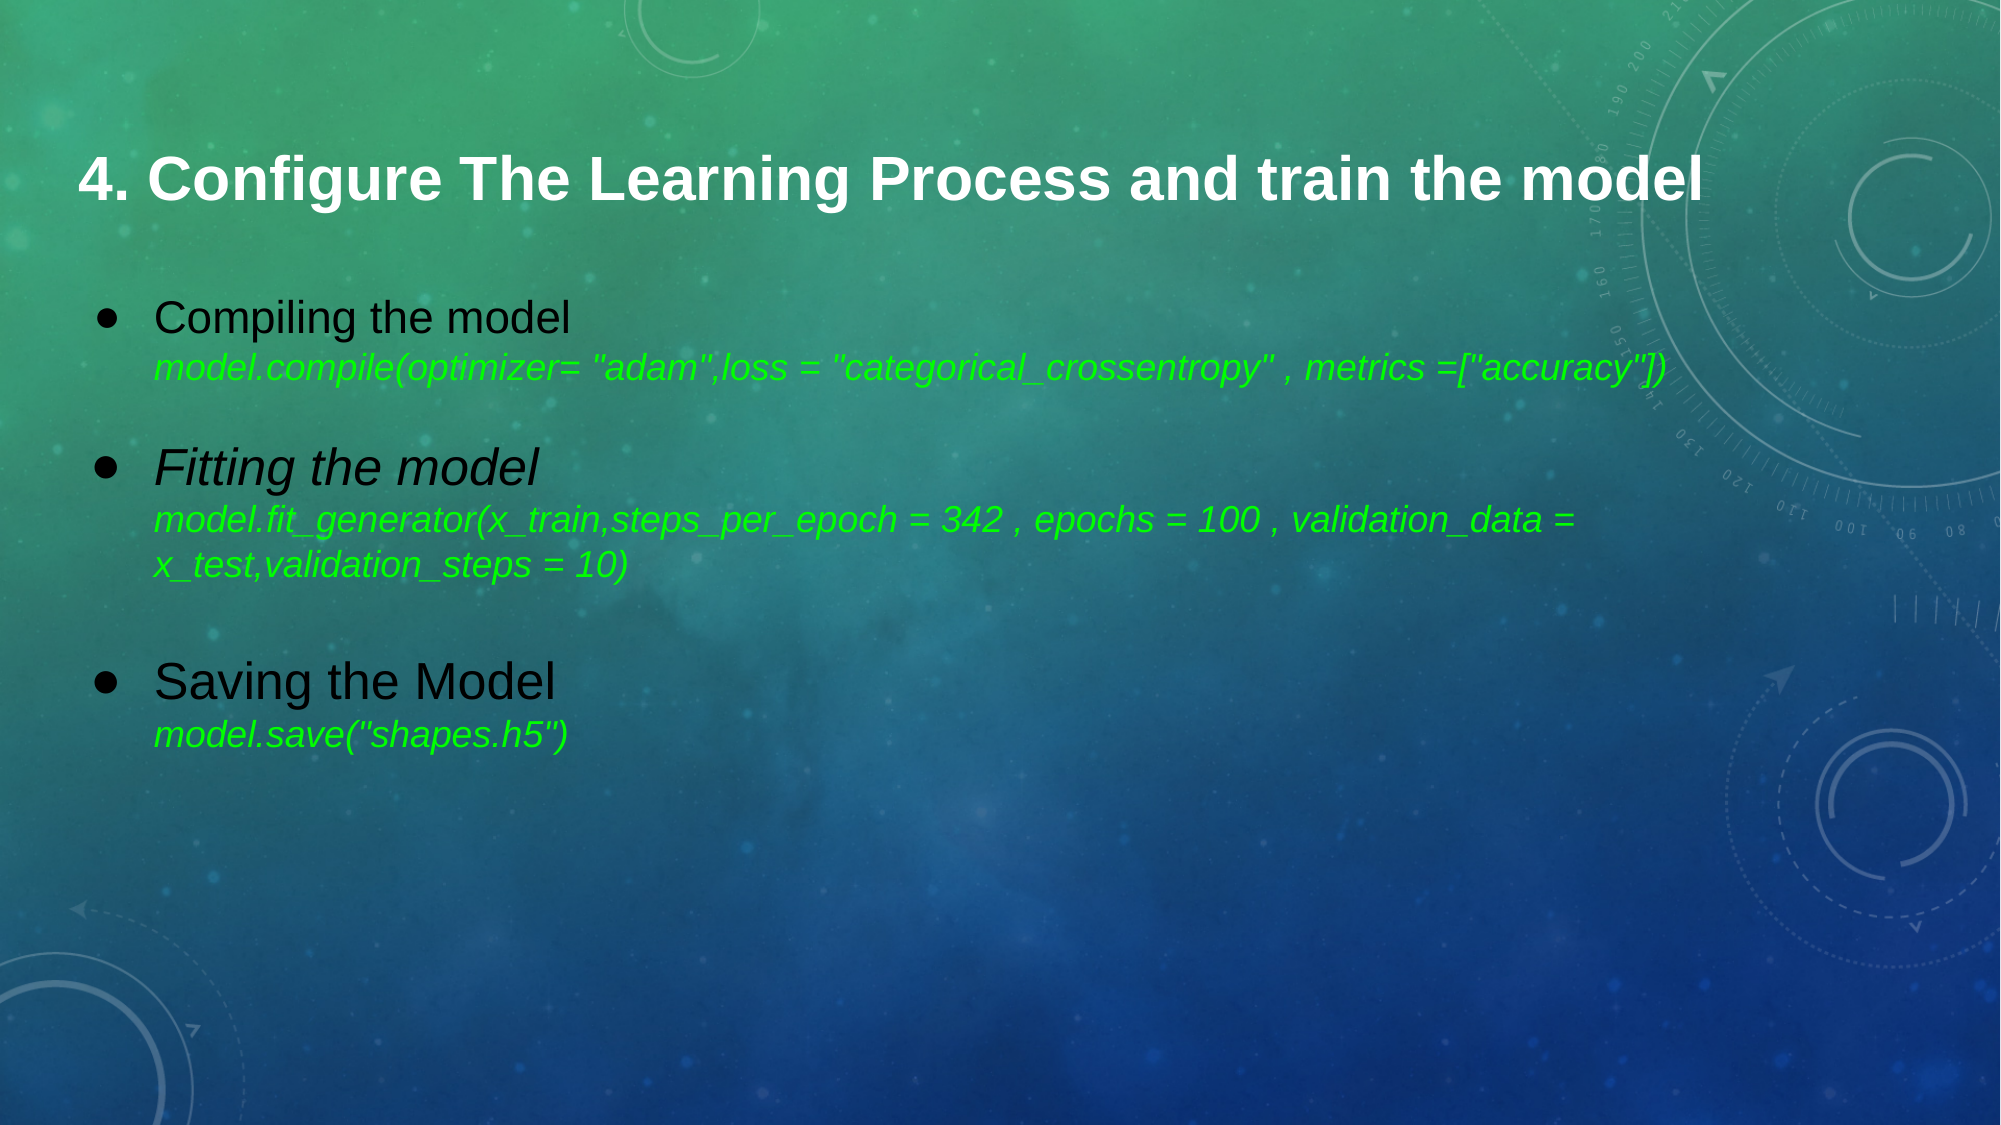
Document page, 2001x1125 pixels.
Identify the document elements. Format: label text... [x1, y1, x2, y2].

picture [0, 0, 2001, 1125]
text_box 4. Configure The Learning Process and train the model Compiling the model model.compile(optimizer= "adam",loss = "categorical_crossentropy" , metrics =["accuracy"]) Fitting the model model.fit_generator(x_train,steps_per_epoch = 342 , epochs = 100 , validation_data = x_test,validation_steps = 10) Saving the Model model.save("shapes.h5") [63, 123, 1765, 816]
